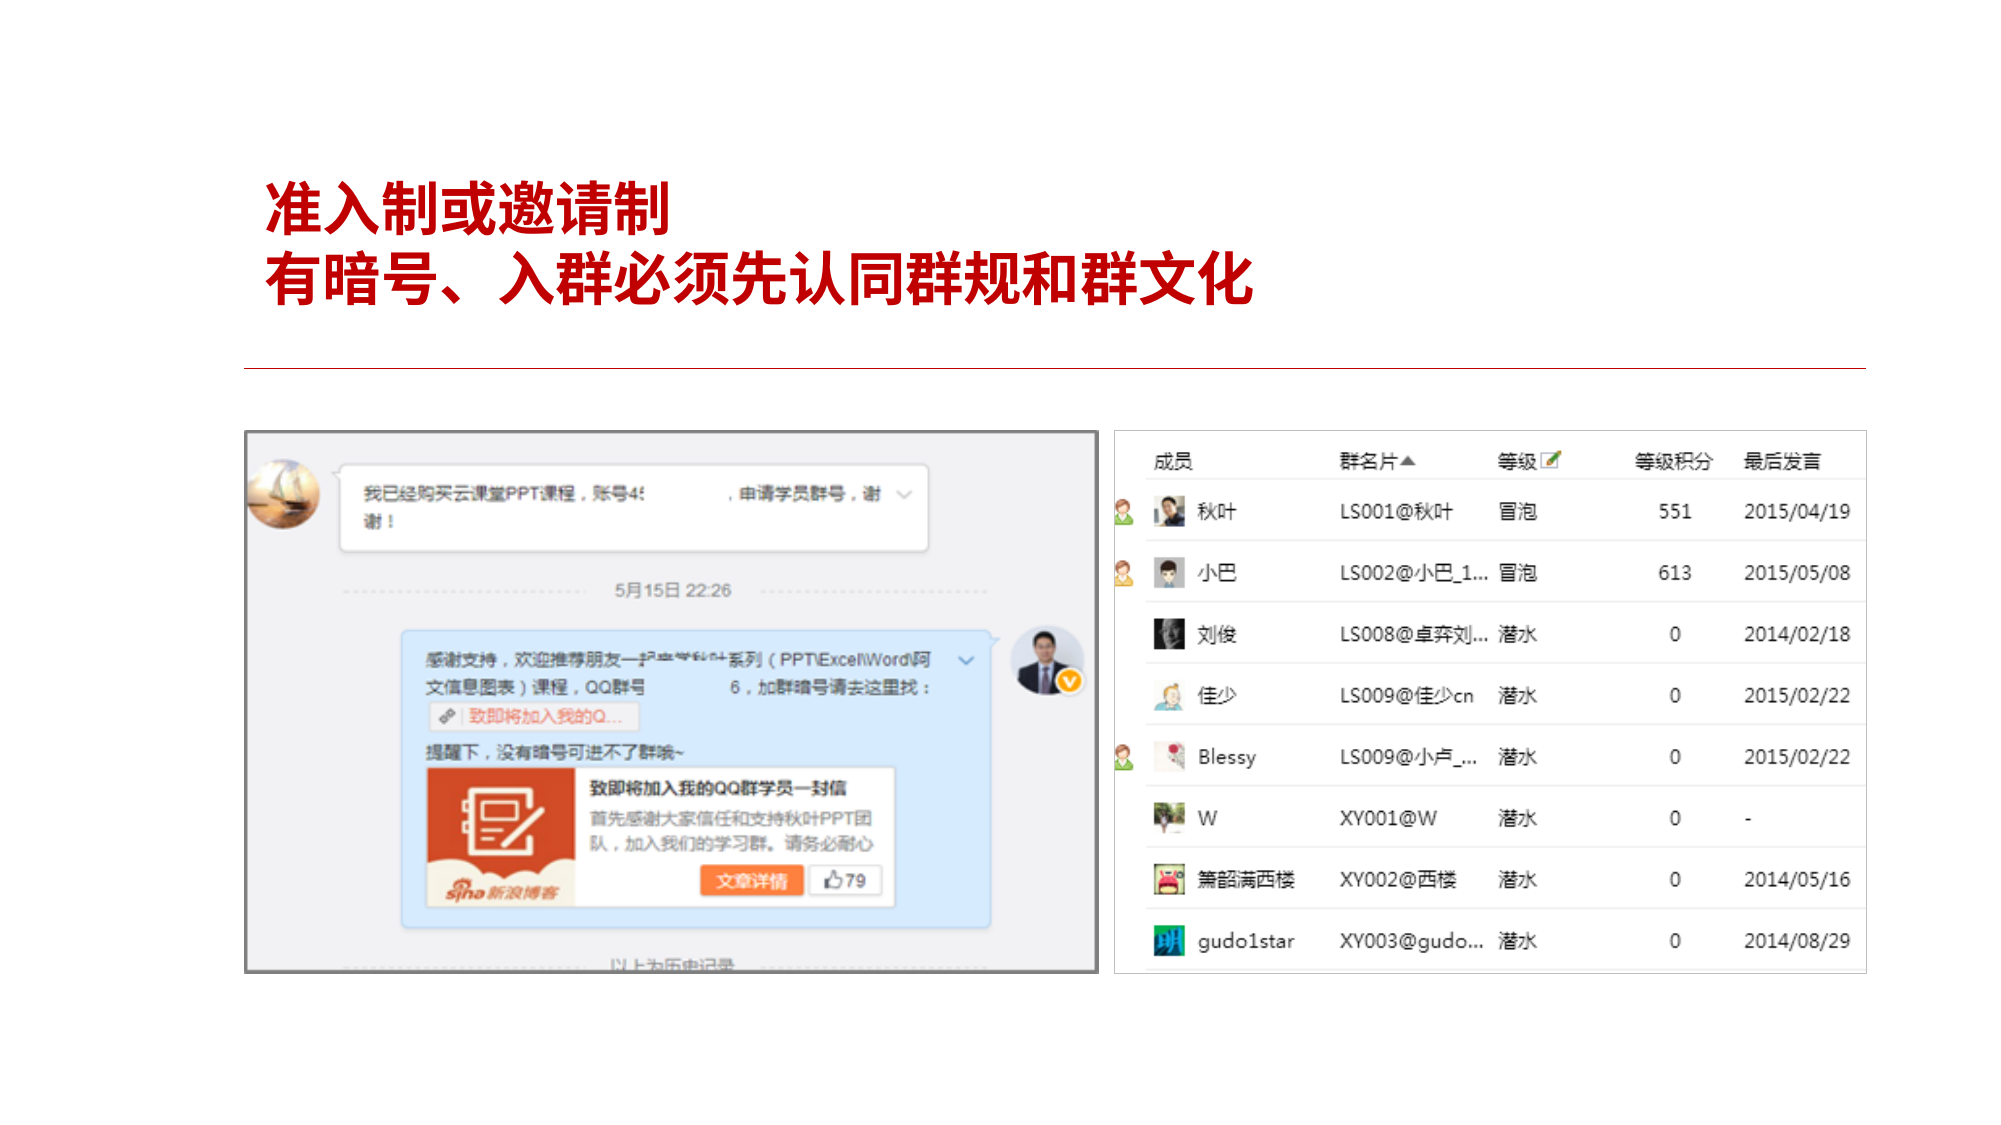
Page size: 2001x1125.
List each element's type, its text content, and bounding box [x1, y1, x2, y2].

picture [243, 430, 1099, 975]
text_box 准入制或邀请制 有暗号、入群必须先认同群规和群文化 [249, 164, 1270, 320]
picture [1114, 430, 1867, 974]
